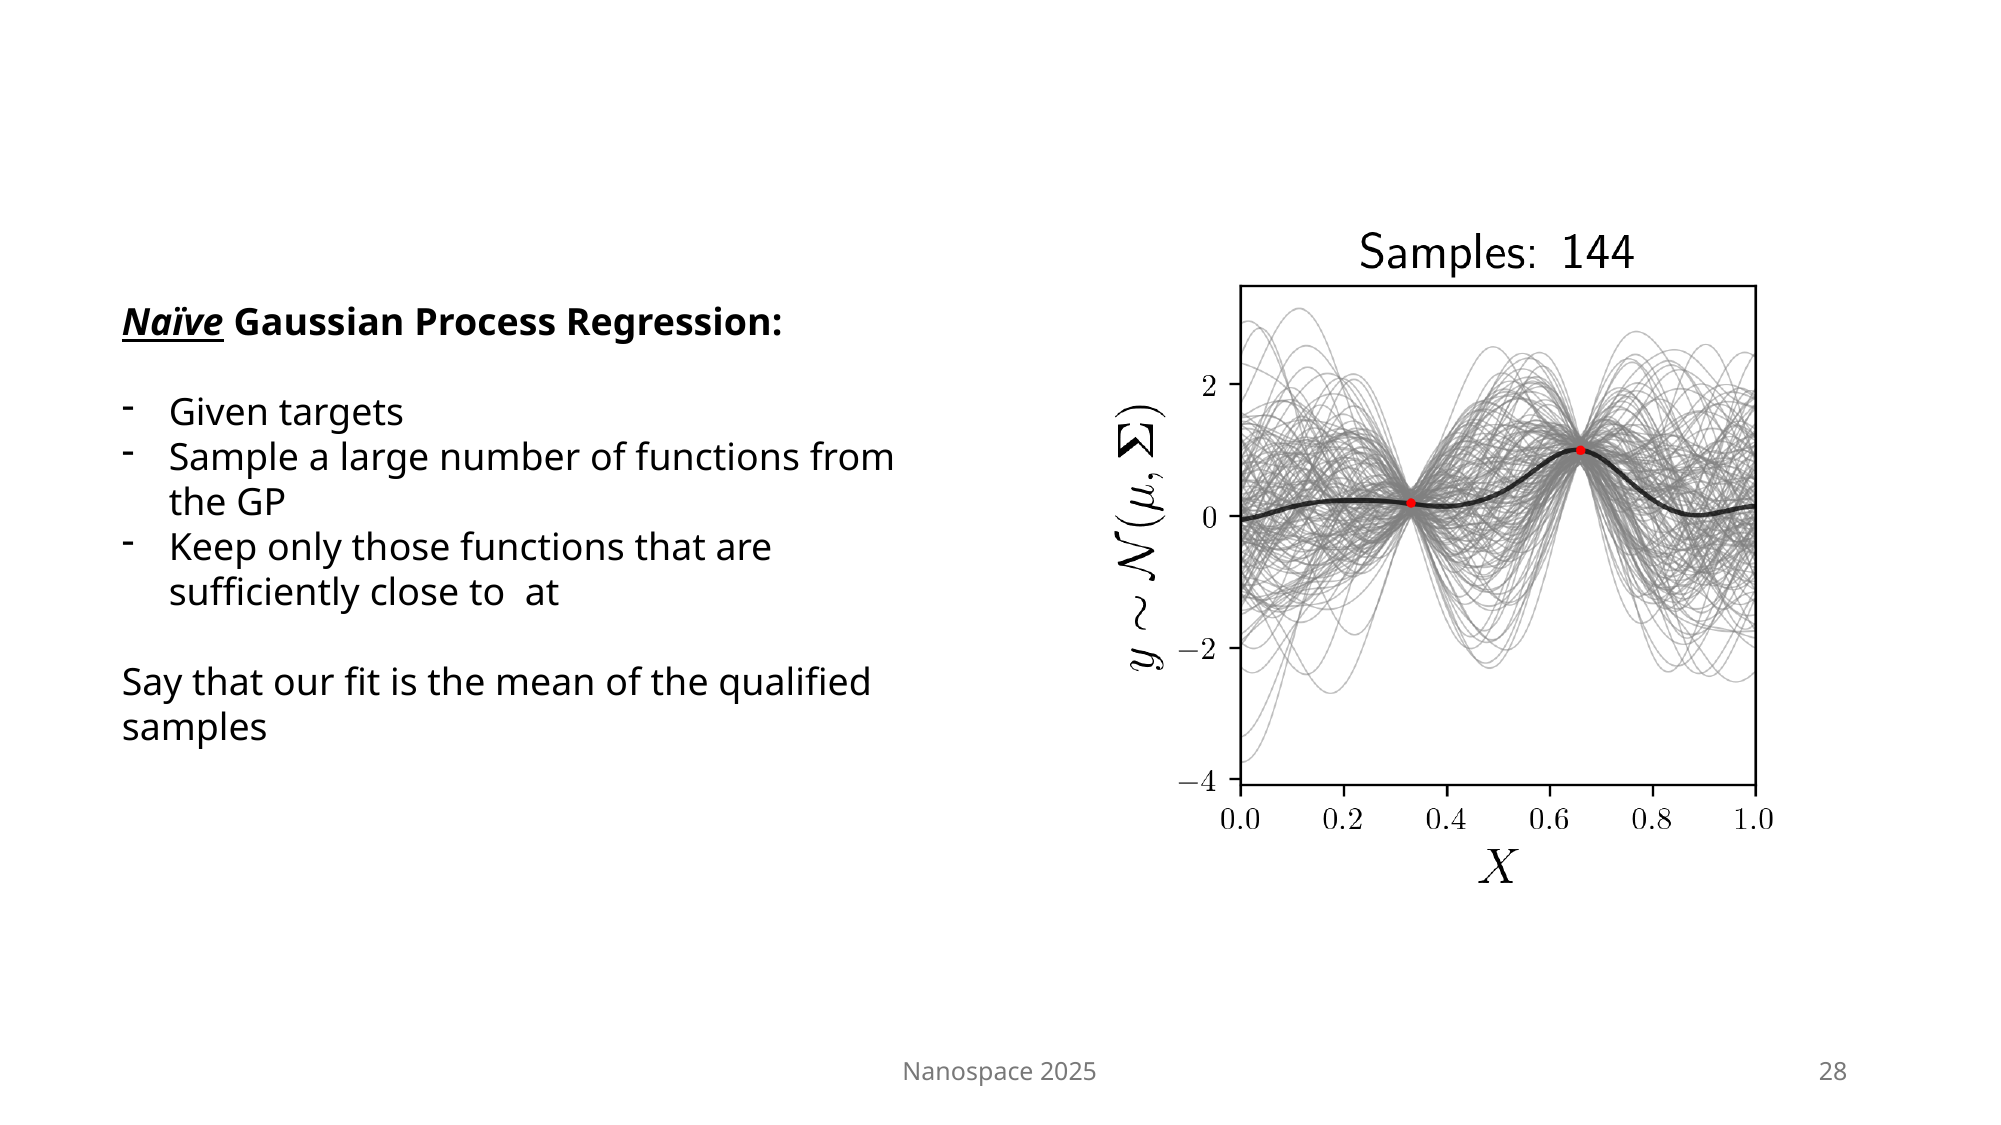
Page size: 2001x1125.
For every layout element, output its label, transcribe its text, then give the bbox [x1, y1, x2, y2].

slide_number 28 [1412, 1042, 1863, 1103]
footer Nanospace 2025 [662, 1042, 1338, 1103]
picture [1092, 210, 1797, 915]
